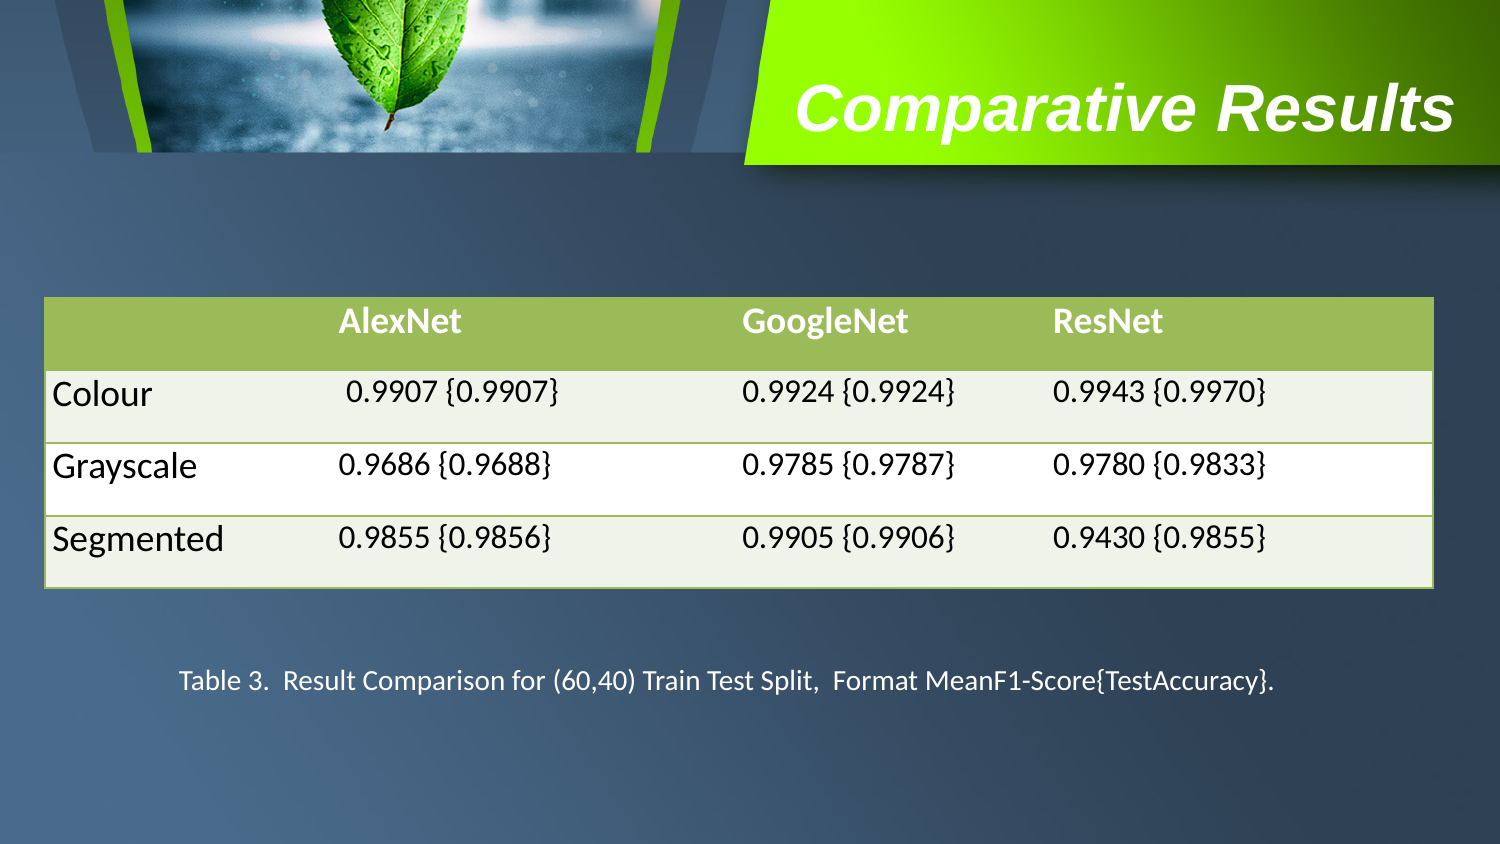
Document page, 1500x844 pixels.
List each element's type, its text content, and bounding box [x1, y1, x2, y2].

table_cell 0.9780 {0.9833} [1046, 444, 1432, 515]
table_header [46, 299, 331, 370]
table_cell 0.9905 {0.9906} [735, 517, 1046, 587]
table_cell 0.9785 {0.9787} [735, 444, 1046, 515]
table_cell Grayscale [46, 444, 331, 515]
table_cell 0.9686 {0.9688} [331, 444, 735, 515]
table_cell Segmented [46, 517, 331, 587]
table_cell 0.9924 {0.9924} [735, 371, 1046, 442]
text_box Table 3. Result Comparison for (60,40) Train Test Split, Format MeanF1-Score{TestAccuracy}. [165, 654, 1440, 704]
table_cell Colour [46, 371, 331, 442]
text_box Comparative Results [786, 57, 1500, 152]
table_header ResNet [1046, 299, 1432, 370]
table_cell 0.9855 {0.9856} [331, 517, 735, 587]
table_header GoogleNet [735, 299, 1046, 370]
table_header AlexNet [331, 299, 735, 370]
table_cell 0.9907 {0.9907} [331, 371, 735, 442]
table_cell 0.9430 {0.9855} [1046, 517, 1432, 587]
table_cell 0.9943 {0.9970} [1046, 371, 1432, 442]
picture [0, 0, 1500, 844]
